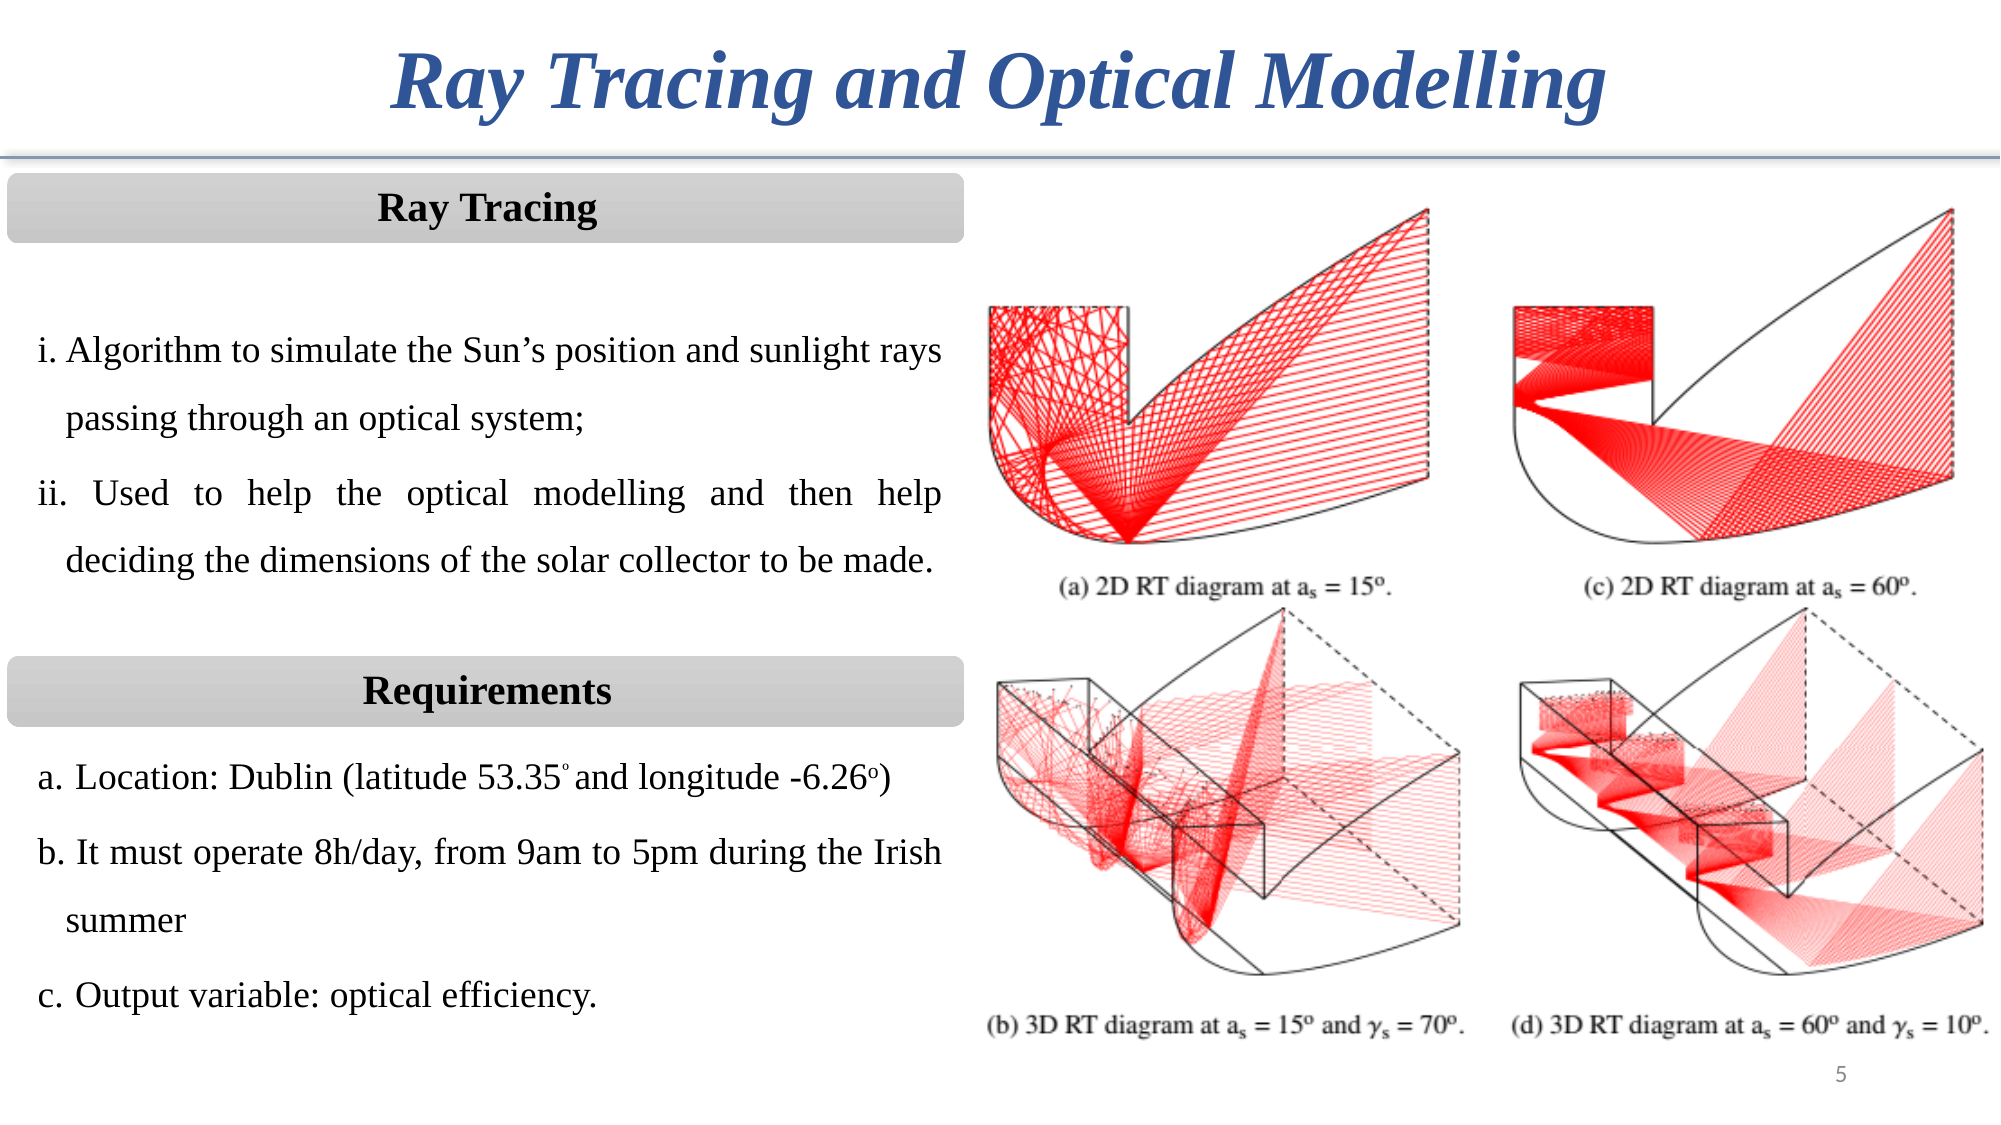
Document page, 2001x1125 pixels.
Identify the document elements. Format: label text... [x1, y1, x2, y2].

picture [977, 191, 2000, 1059]
slide_number 5 [1412, 1059, 1863, 1103]
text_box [7, 171, 965, 1103]
title Ray Tracing and Optical Modelling [0, 0, 2000, 135]
